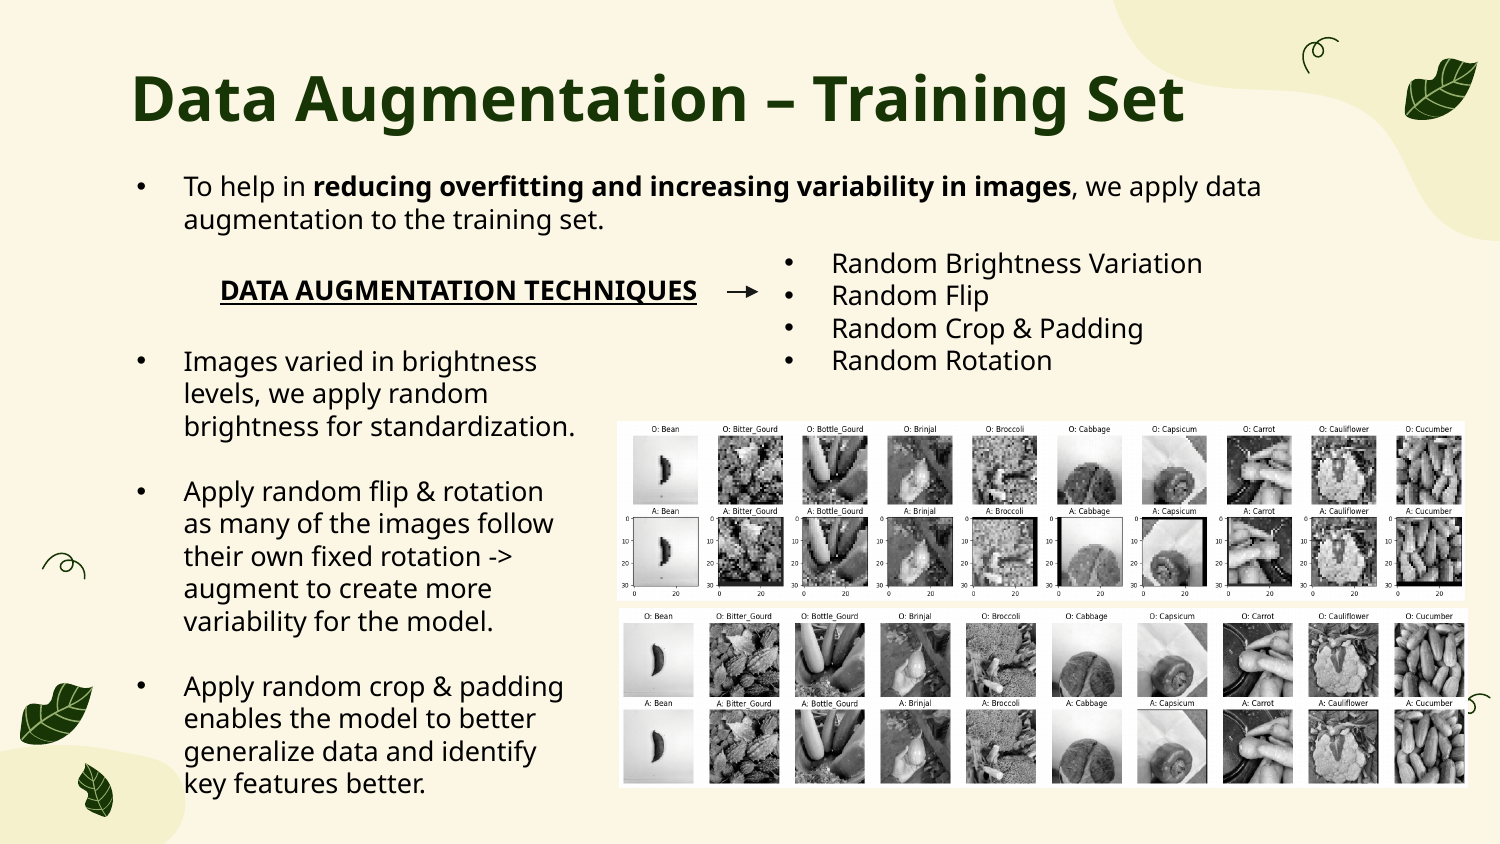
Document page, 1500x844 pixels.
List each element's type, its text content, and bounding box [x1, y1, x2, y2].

picture [618, 608, 1468, 788]
picture [617, 421, 1465, 601]
text_box To help in reducing overfitting and increasing variability in images, we apply data augmentation to the training set. [121, 162, 1332, 243]
text_box DATA AUGMENTATION TECHNIQUES [174, 266, 743, 314]
title Data Augmentation – Training Set [115, 43, 1380, 138]
text_box Random Brightness Variation Random Flip Random Crop & Padding Random Rotation [769, 238, 1292, 384]
text_box Images varied in brightness levels, we apply random brightness for standardization. Apply random flip & rotation as many of the images follow their own fixed rotation -> augment to create more variability for the model. Apply random crop & padding enables the model to better generalize data and identify key features better. [121, 337, 593, 807]
